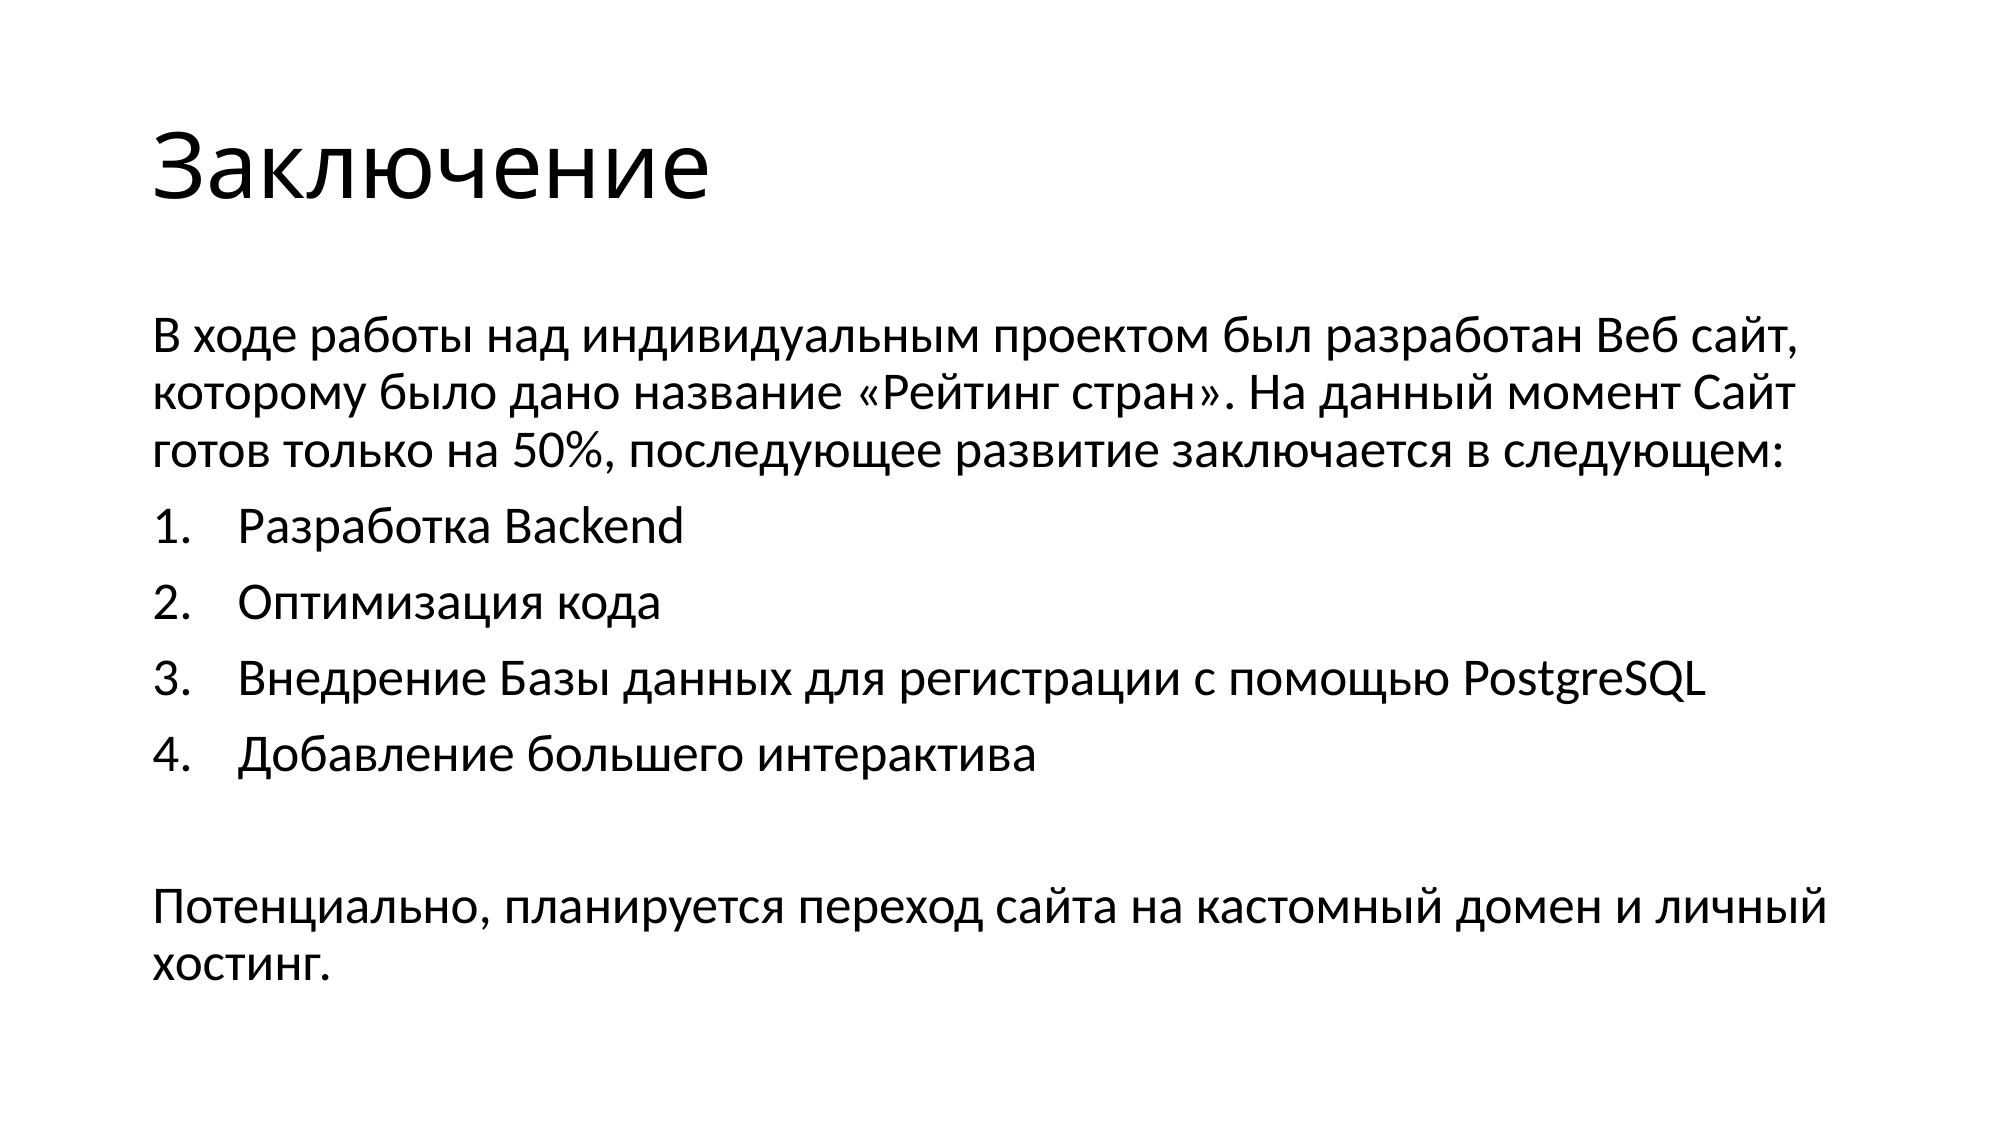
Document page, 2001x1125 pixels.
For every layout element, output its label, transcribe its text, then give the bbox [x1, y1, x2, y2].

title Заключение [137, 59, 1863, 278]
list В ходе работы над индивидуальным проектом был разработан Веб сайт, которому было дано название «Рейтинг стран». На данный момент Сайт готов только на 50%, последующее развитие заключается в следующем: Разработка Backend Оптимизация кода Внедрение Базы данных для регистрации с помощью PostgreSQL Добавление большего интерактива Потенциально, планируется переход сайта на кастомный домен и личный хостинг. [137, 299, 1863, 1014]
